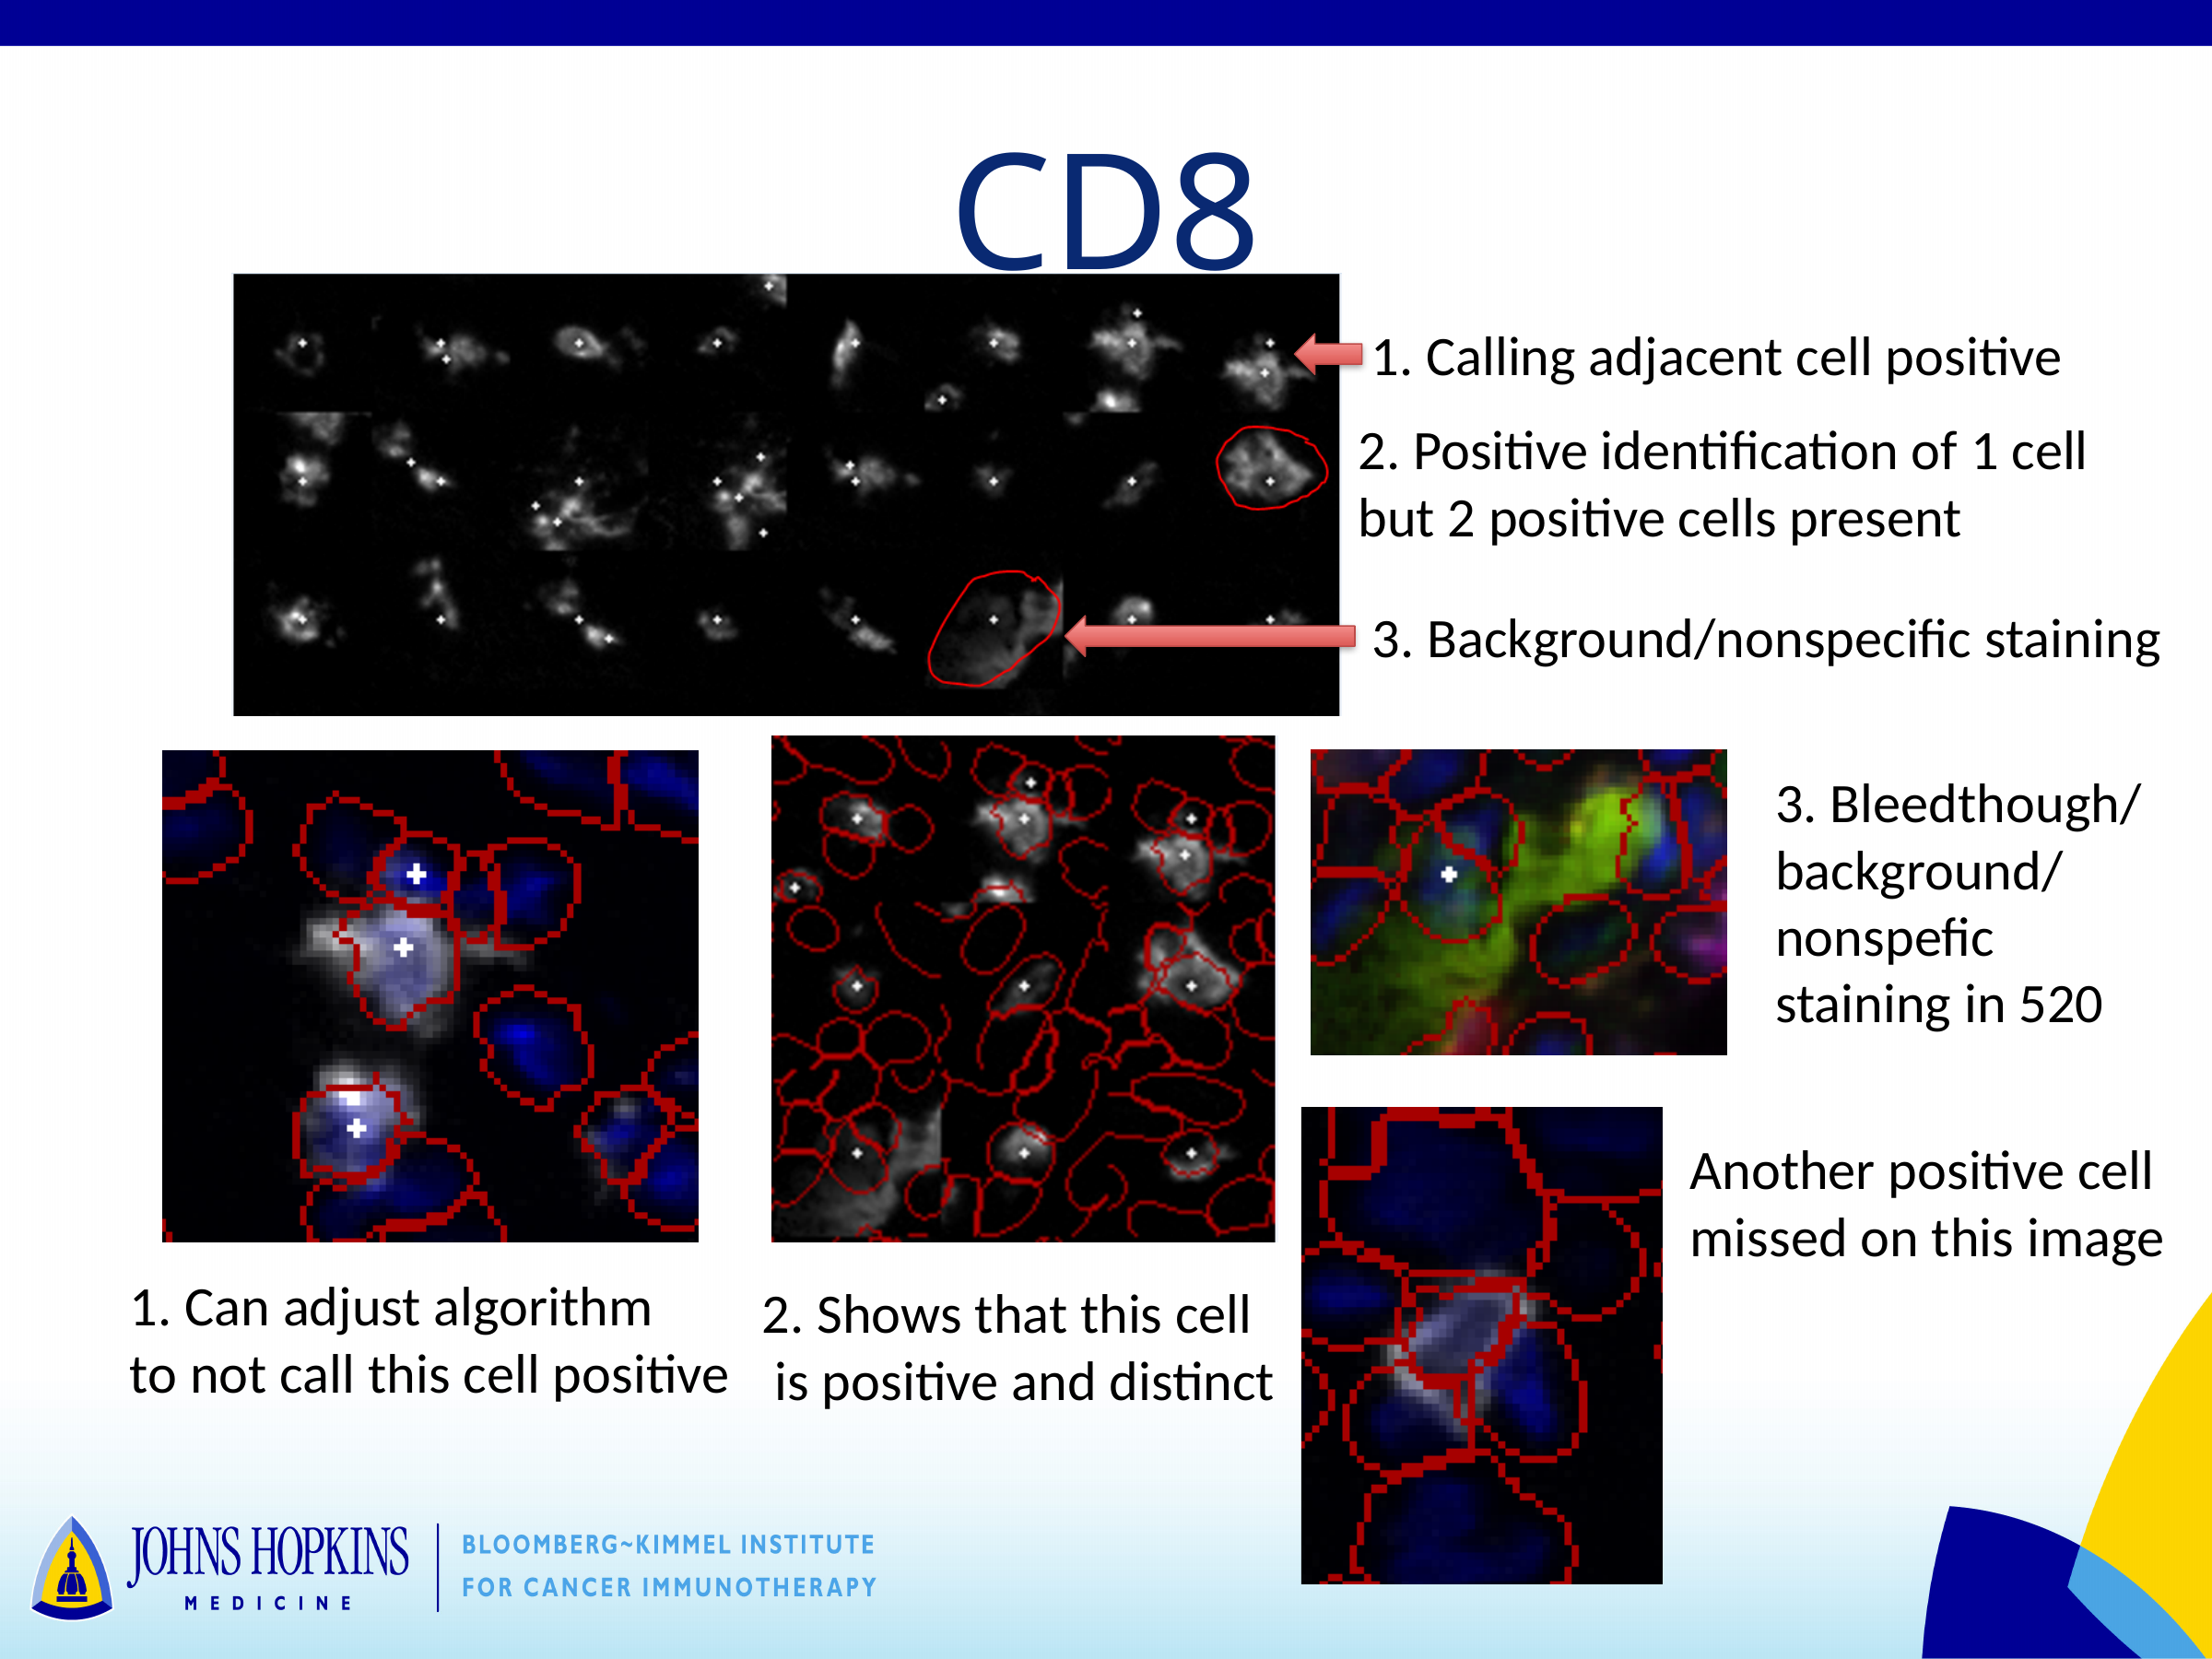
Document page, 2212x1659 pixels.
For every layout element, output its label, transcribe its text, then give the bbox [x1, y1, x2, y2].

text_box 3. Bleedthough/ background/ nonspefic staining in 520 [1761, 759, 2156, 1041]
text_box 3. Background/nonspecific staining [1358, 595, 2176, 677]
text_box 2. Shows that this cell is positive and distinct [748, 1271, 1290, 1418]
picture [0, 0, 2212, 1659]
text_box 1. Can adjust algorithm to not call this cell positive [116, 1264, 745, 1411]
text_box [1347, 343, 1363, 365]
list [231, 273, 1342, 717]
text_box Another positive cell missed on this image [1677, 1126, 2182, 1275]
text_box 2. Positive identification of 1 cell but 2 positive cells present [1347, 406, 2116, 555]
text_box 1. Calling adjacent cell positive [1357, 313, 2077, 394]
text_box [1347, 625, 1356, 647]
title CD8 [111, 66, 2101, 344]
